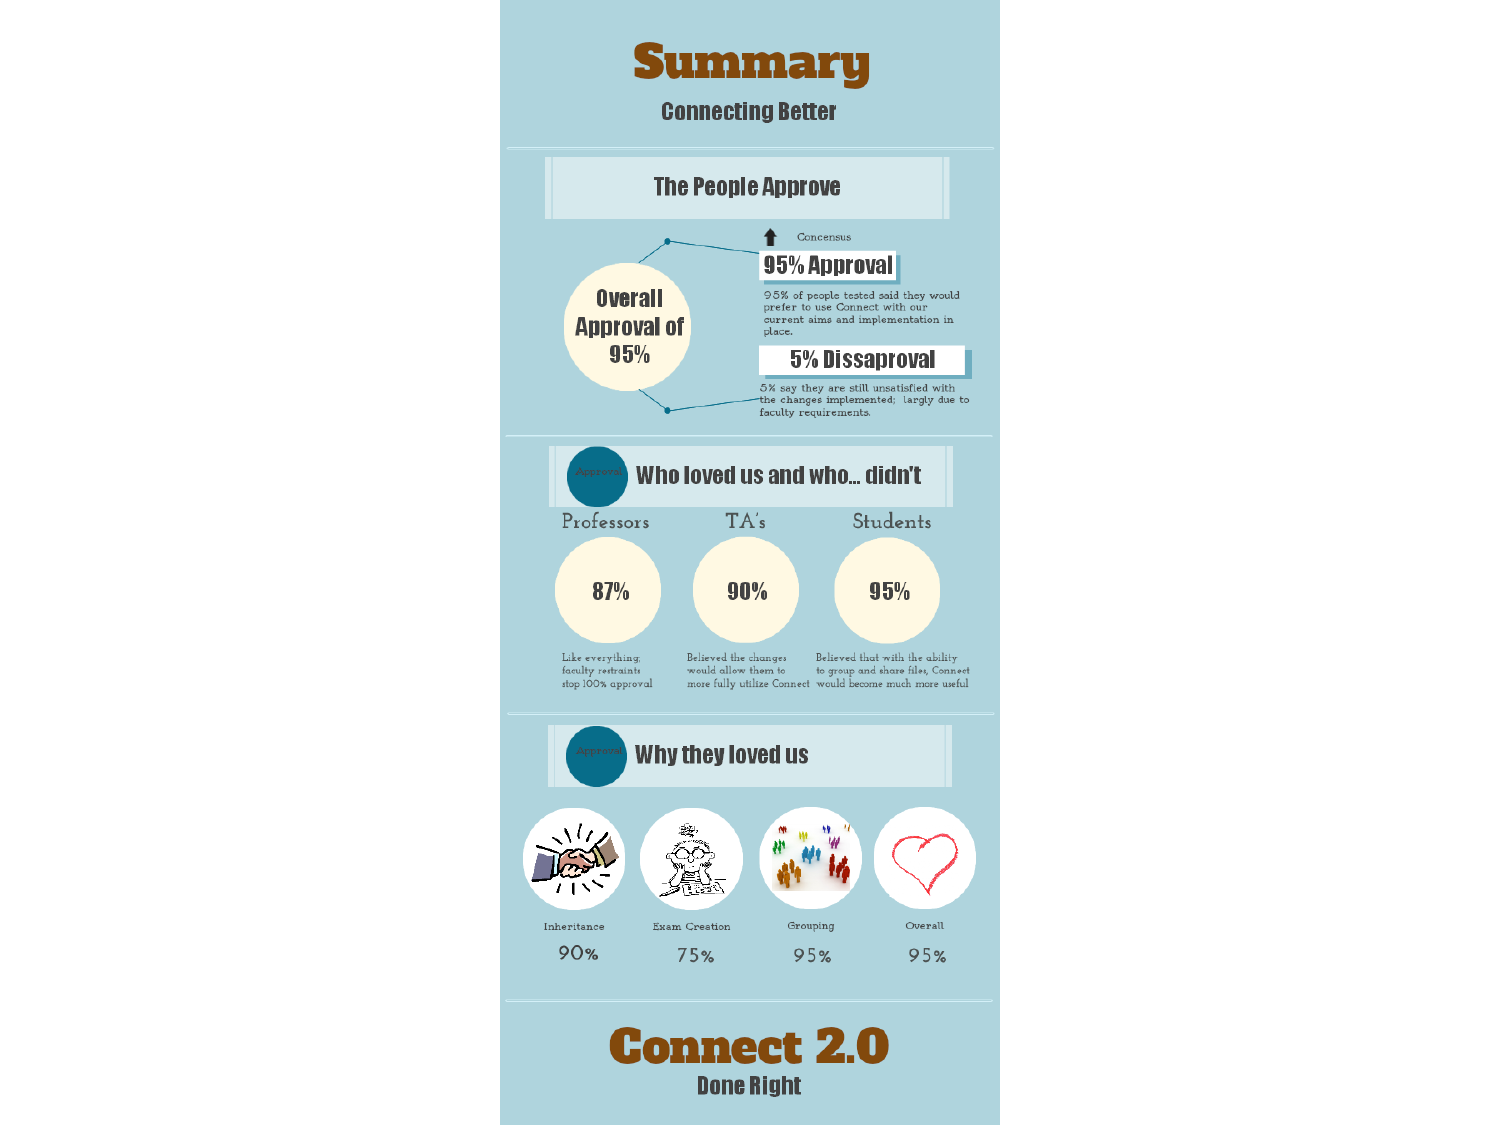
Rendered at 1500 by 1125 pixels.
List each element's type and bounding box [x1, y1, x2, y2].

text_box [500, 0, 1000, 1125]
